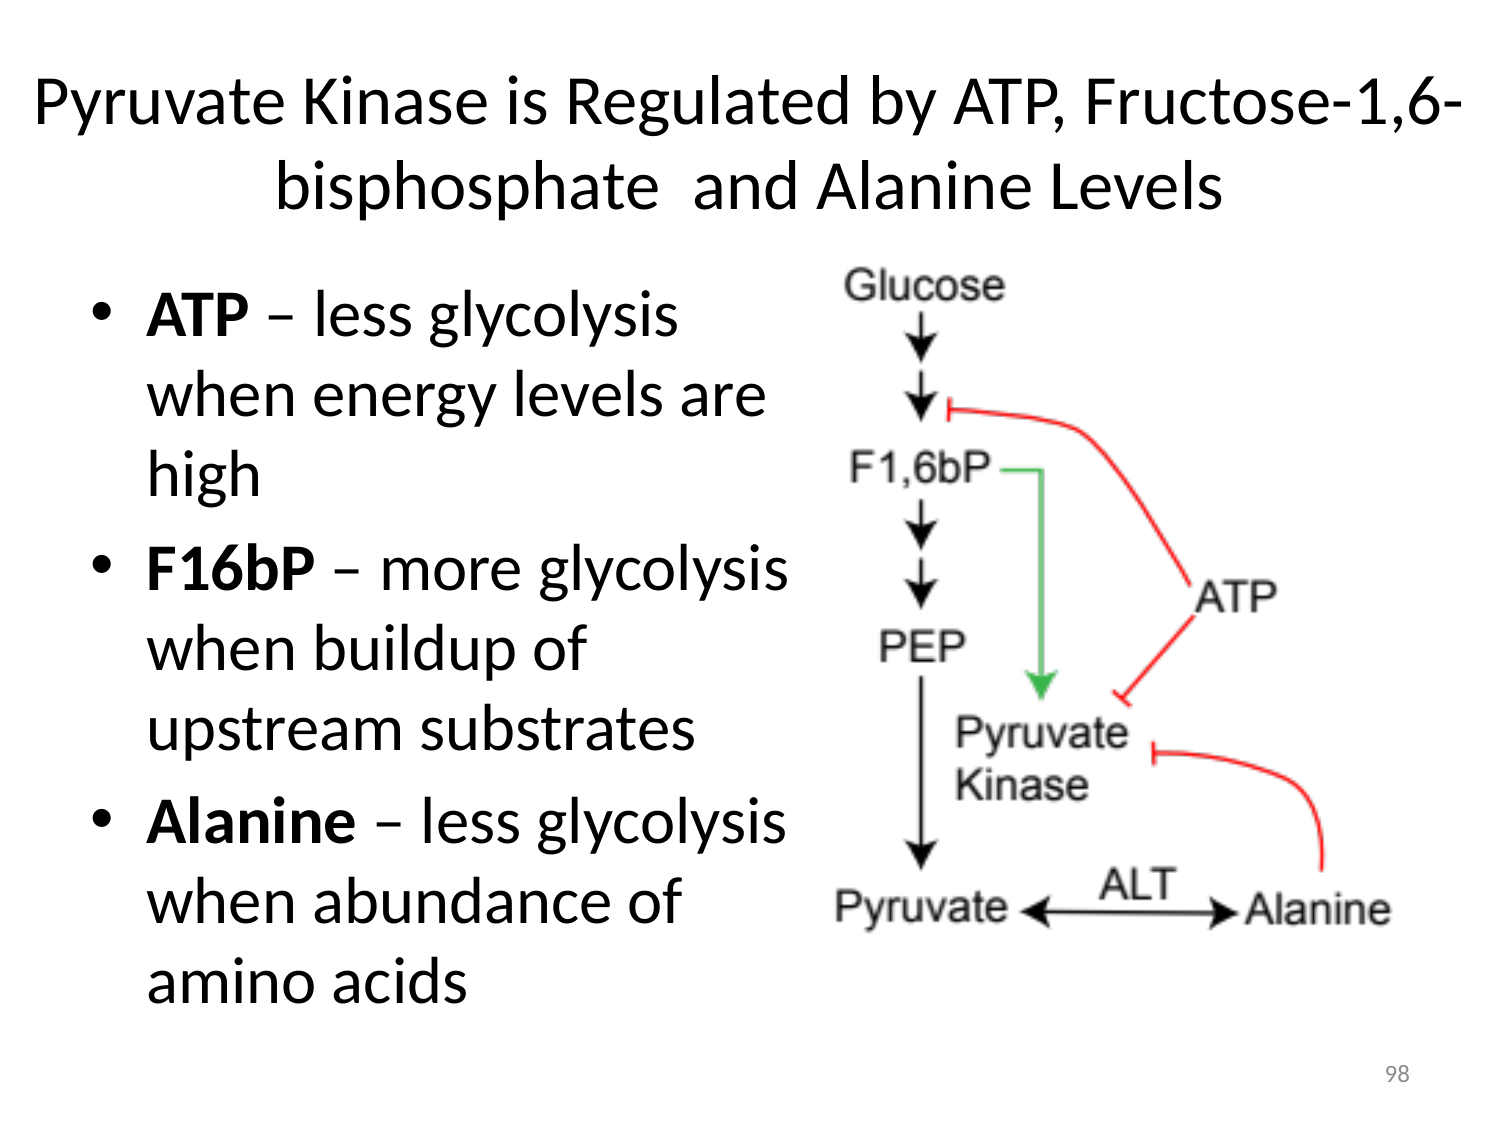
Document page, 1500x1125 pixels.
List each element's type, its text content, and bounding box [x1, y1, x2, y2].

picture [821, 232, 1413, 981]
slide_number 98 [1074, 1042, 1425, 1103]
list ATP – less glycolysis when energy levels are high F16bP – more glycolysis when buildup of upstream substrates Alanine – less glycolysis when abundance of amino acids [75, 262, 822, 1077]
title Pyruvate Kinase is Regulated by ATP, Fructose-1,6-bisphosphate and Alanine Levels [0, 45, 1500, 233]
